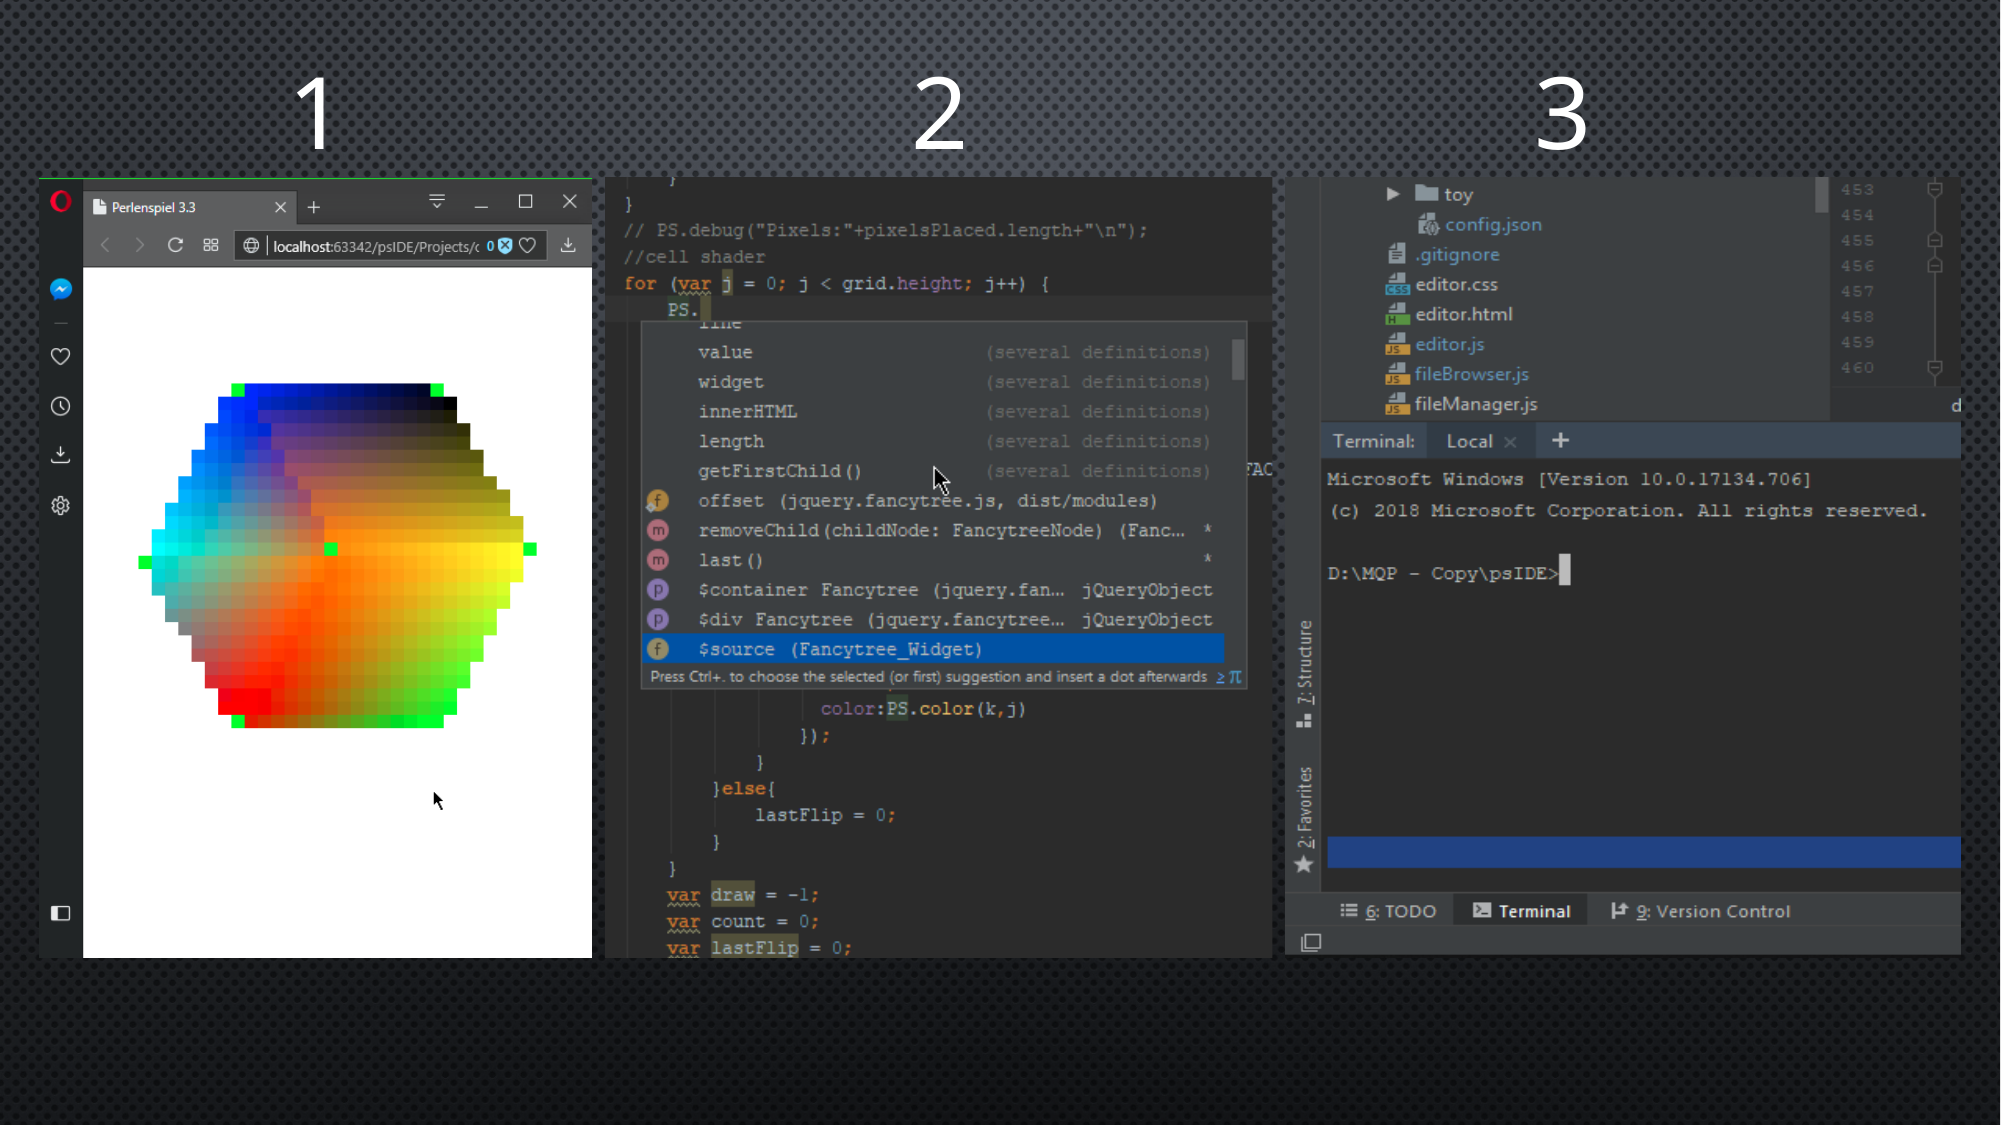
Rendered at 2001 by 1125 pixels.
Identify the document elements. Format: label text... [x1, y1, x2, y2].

picture [1285, 177, 1961, 958]
picture [604, 177, 1273, 958]
text_box 3 [1519, 41, 1604, 177]
text_box 1 [273, 41, 358, 177]
picture [39, 177, 592, 959]
text_box 2 [896, 41, 981, 177]
